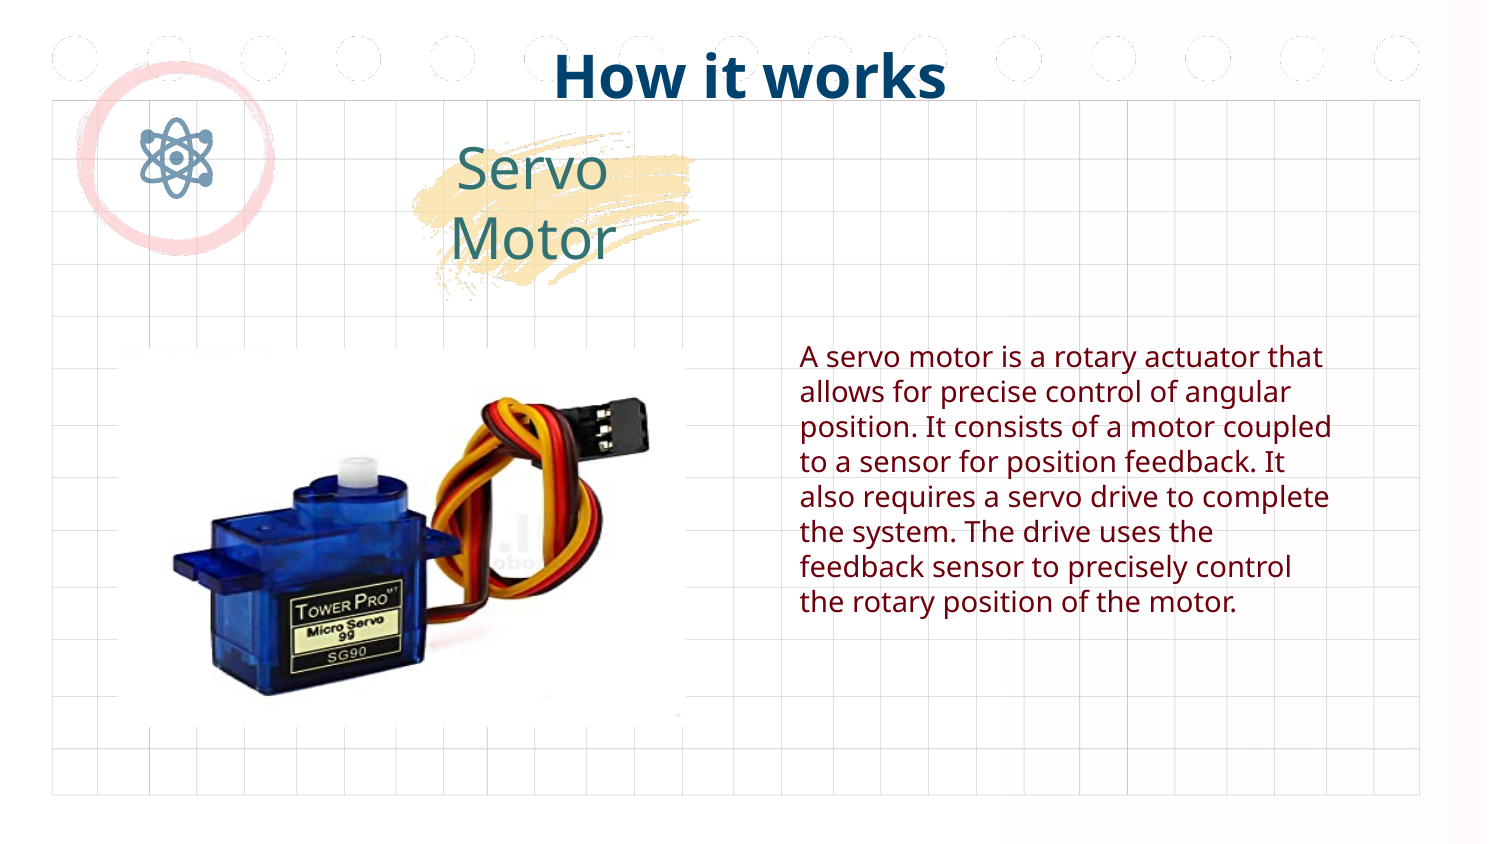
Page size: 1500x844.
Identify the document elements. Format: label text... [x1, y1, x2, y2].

title How it works [75, 48, 1425, 101]
picture [0, 0, 1486, 844]
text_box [411, 131, 1352, 727]
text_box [74, 59, 279, 257]
